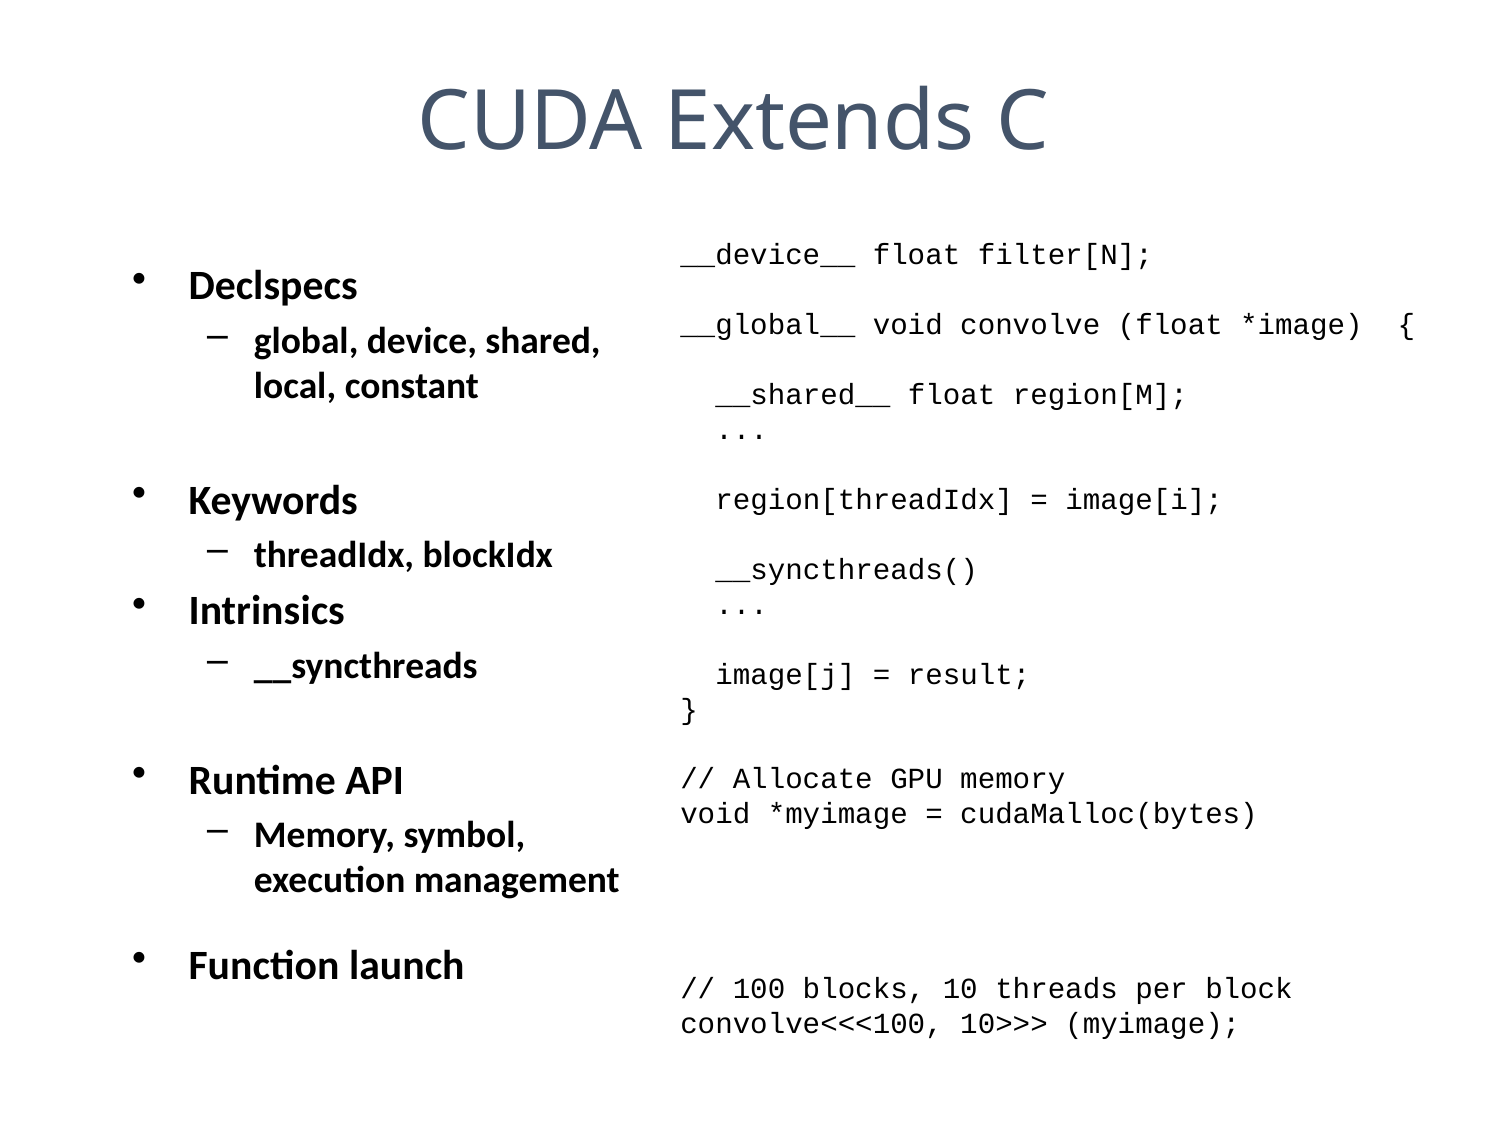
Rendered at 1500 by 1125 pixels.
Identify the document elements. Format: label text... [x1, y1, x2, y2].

text_box __device__ float filter[N]; __global__ void convolve (float *image) { __shared__ float region[M]; ... region[threadIdx] = image[i]; __syncthreads() ... image[j] = result; } // Allocate GPU memory void *myimage = cudaMalloc(bytes) // 100 blocks, 10 threads per block convolve<<<100, 10>>> (myimage); [665, 228, 1479, 1047]
text_box Declspecs global, device, shared, local, constant Keywords threadIdx, blockIdx Intrinsics __syncthreads Runtime API Memory, symbol, execution management Function launch [117, 250, 661, 1001]
text_box CUDA Extends C [52, 22, 1415, 210]
